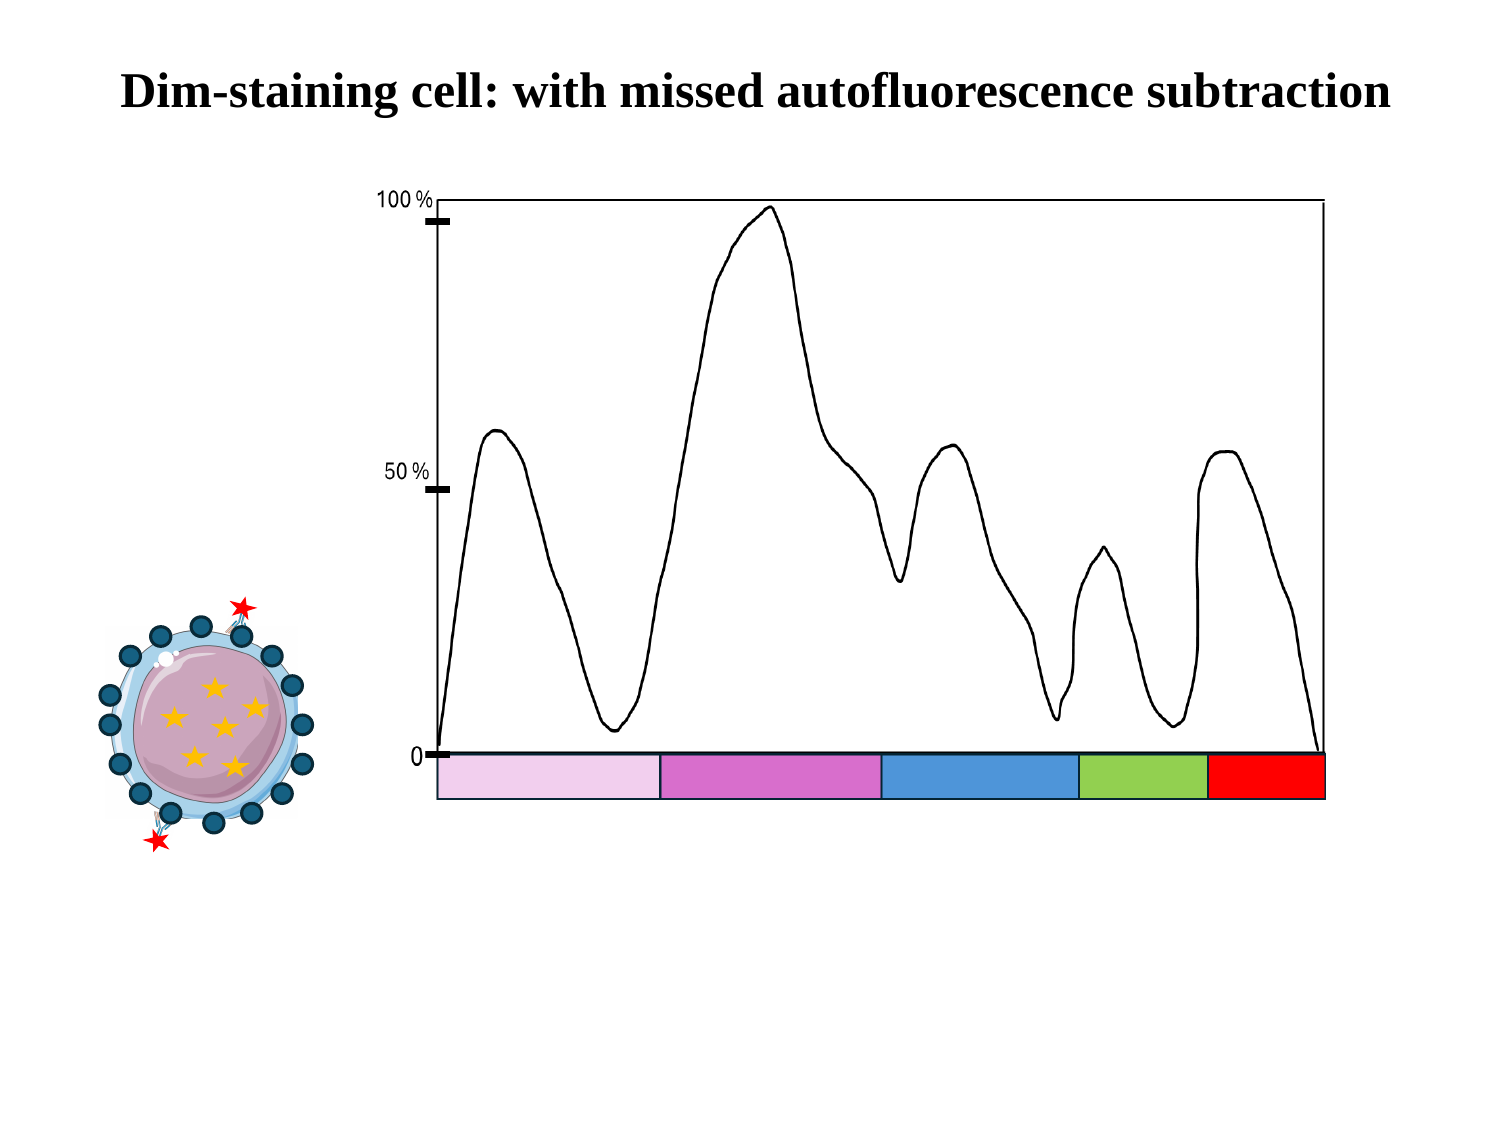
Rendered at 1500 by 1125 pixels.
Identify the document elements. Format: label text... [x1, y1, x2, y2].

text_box Dim-staining cell: with missed autofluorescence subtraction [49, 49, 1463, 125]
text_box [99, 599, 313, 850]
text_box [361, 174, 1326, 801]
